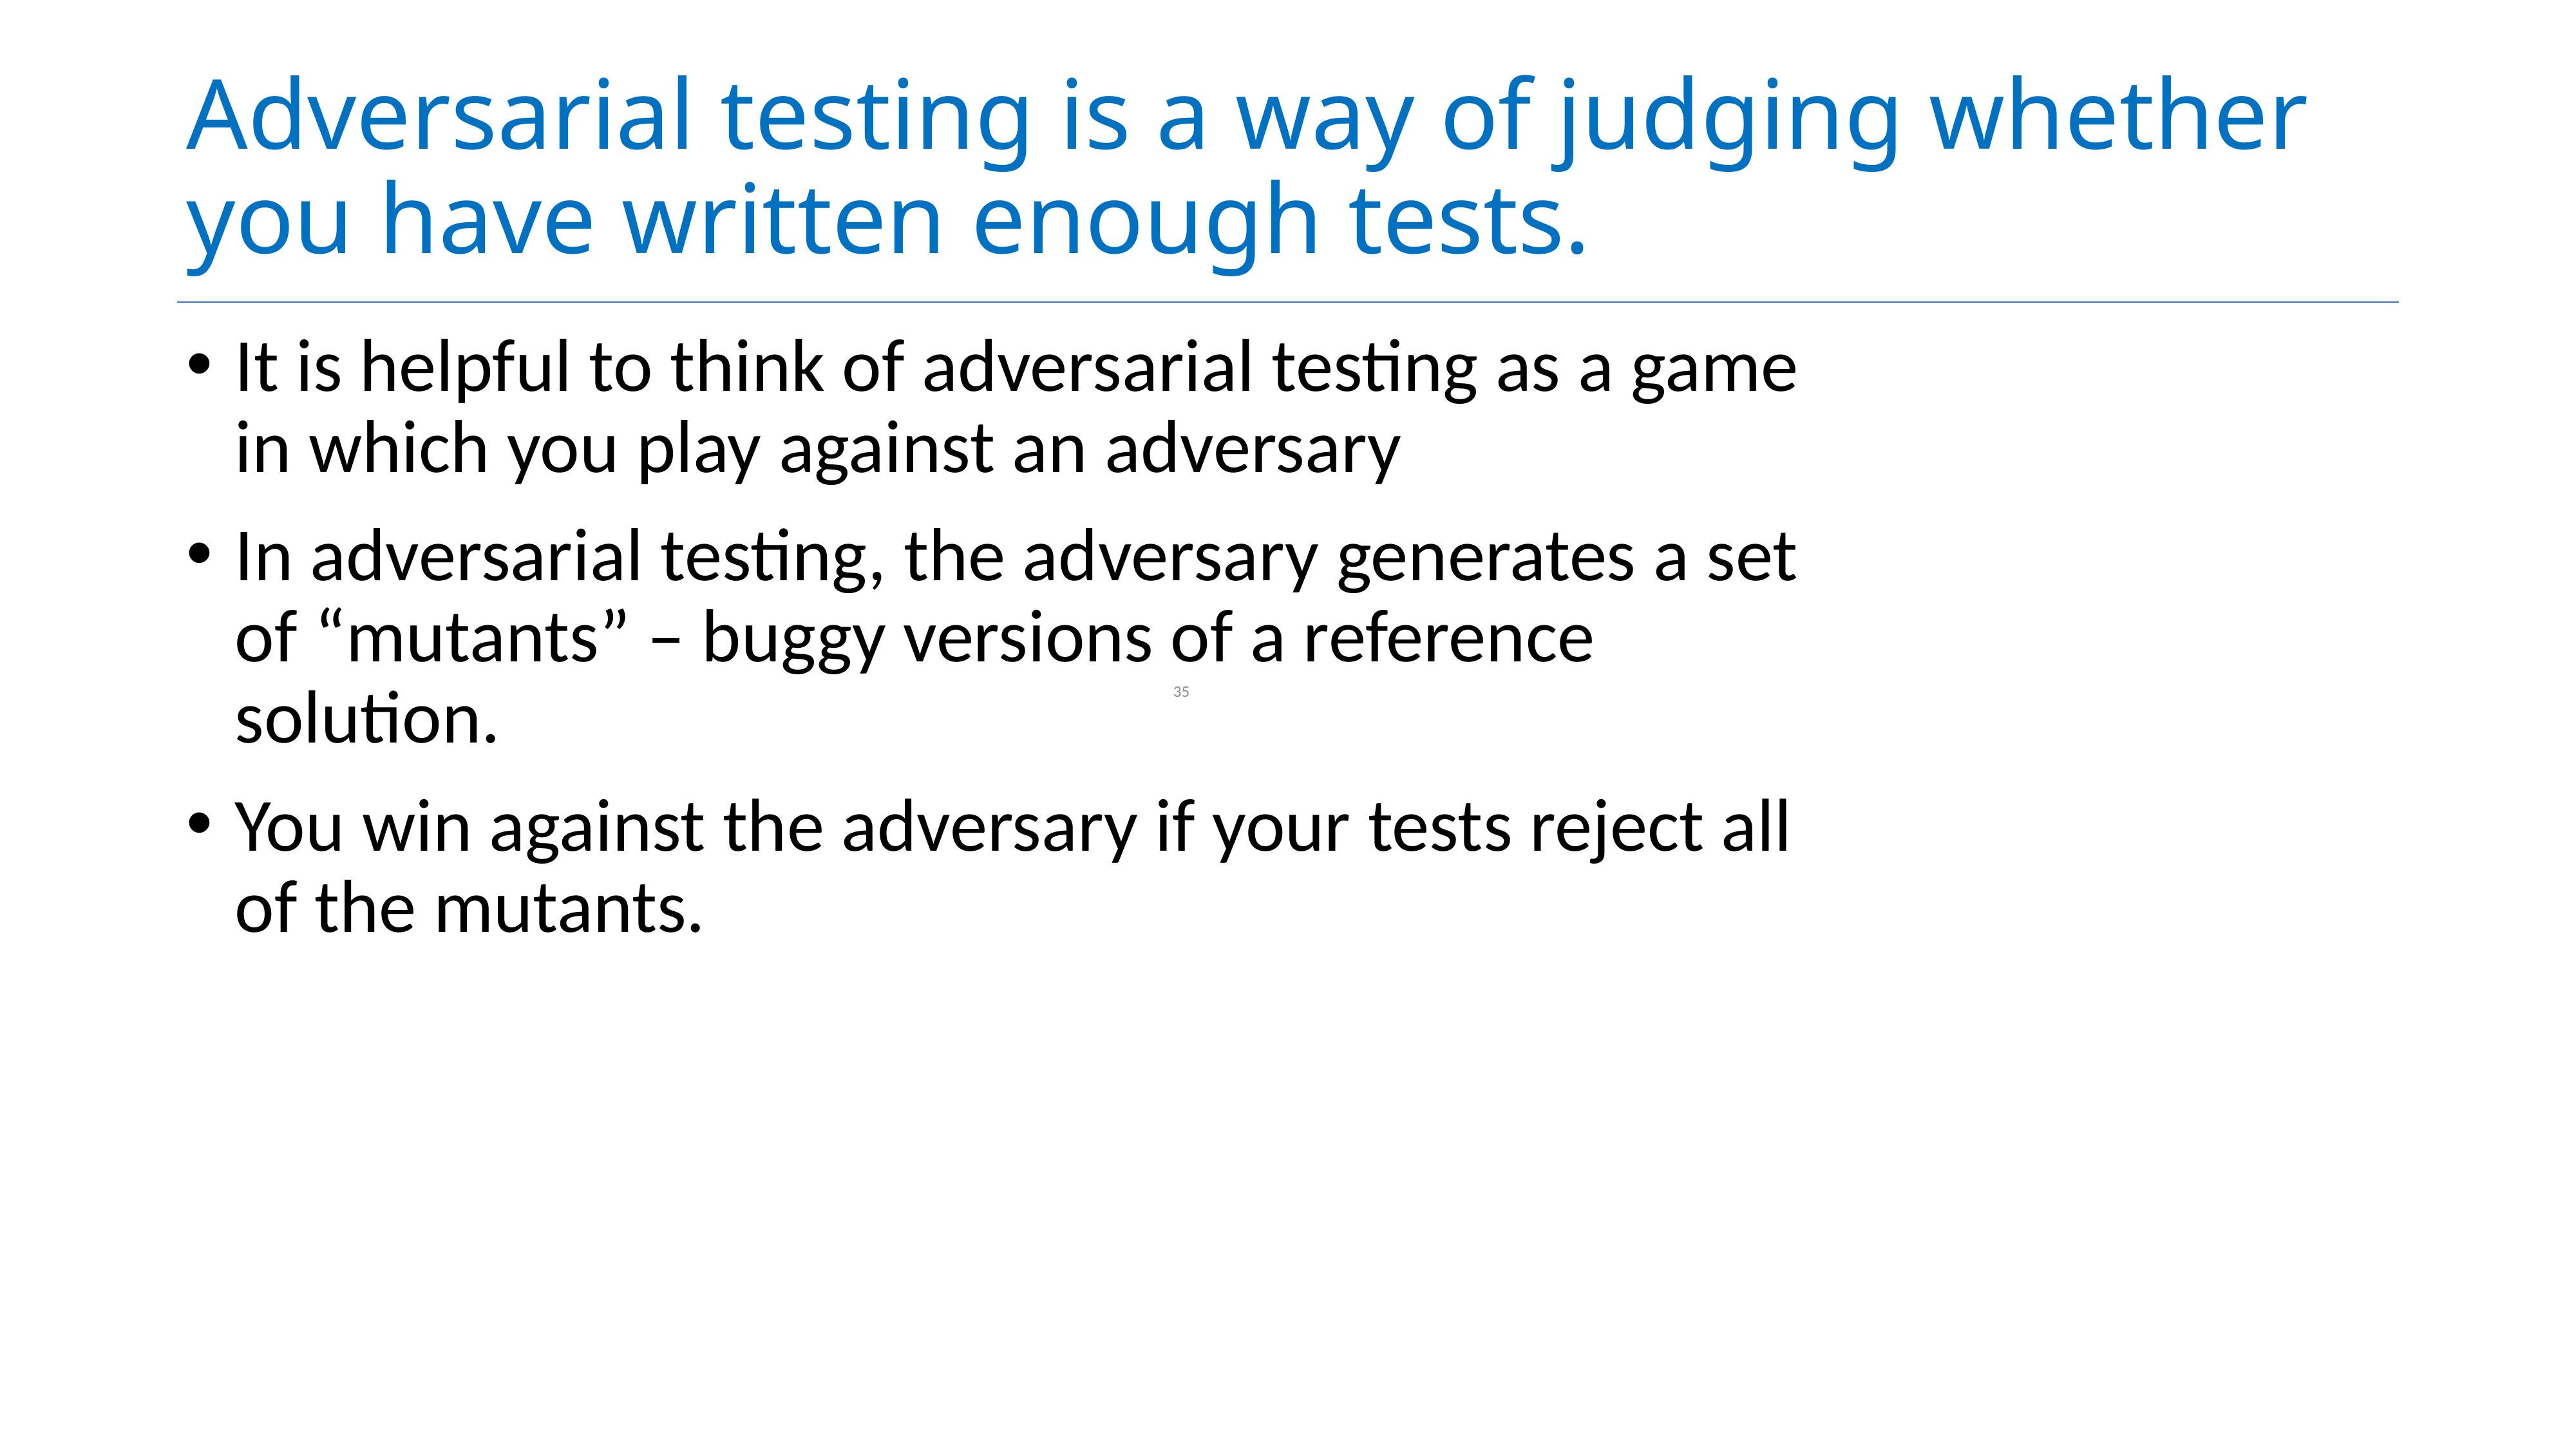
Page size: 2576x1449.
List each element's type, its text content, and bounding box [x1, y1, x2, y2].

slide_number 35 [908, 670, 1201, 712]
title Adversarial testing is a way of judging whether you have written enough tests. [176, 3, 2400, 285]
list It is helpful to think of adversarial testing as a game in which you play against an adversary In adversarial testing, the adversary generates a set of “mutants” – buggy versions of a reference solution. You win against the adversary if your tests reject all of the mutants. [176, 316, 1845, 1238]
